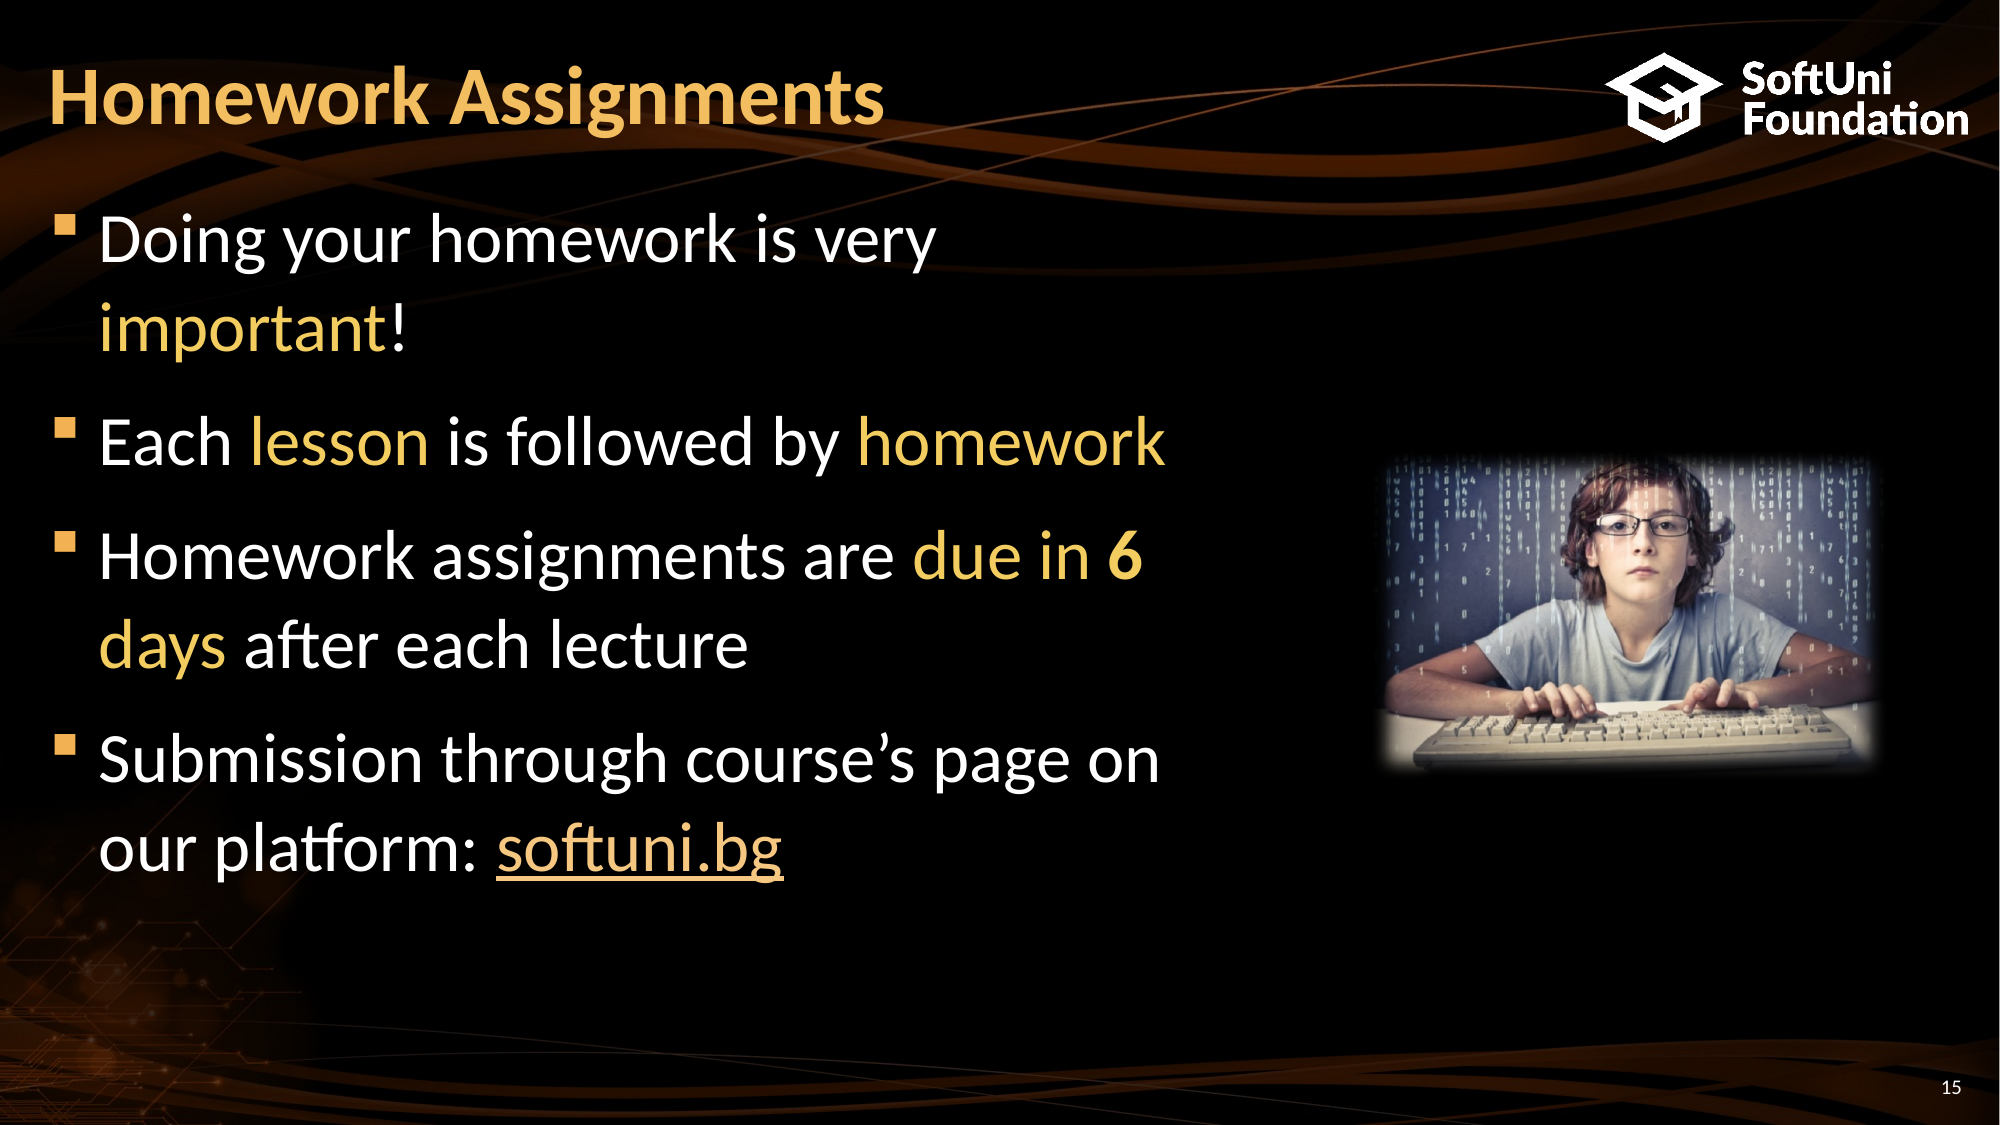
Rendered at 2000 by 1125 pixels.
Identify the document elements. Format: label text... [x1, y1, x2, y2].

title Homework Assignments [30, 6, 1602, 189]
list Doing your homework is very important! Each lesson is followed by homework Homework assignments are due in 6 days after each lecture Submission through course’s page on our platform: softuni.bg [31, 189, 1275, 1095]
picture [0, 0, 2000, 1125]
slide_number 15 [1897, 1070, 1968, 1103]
